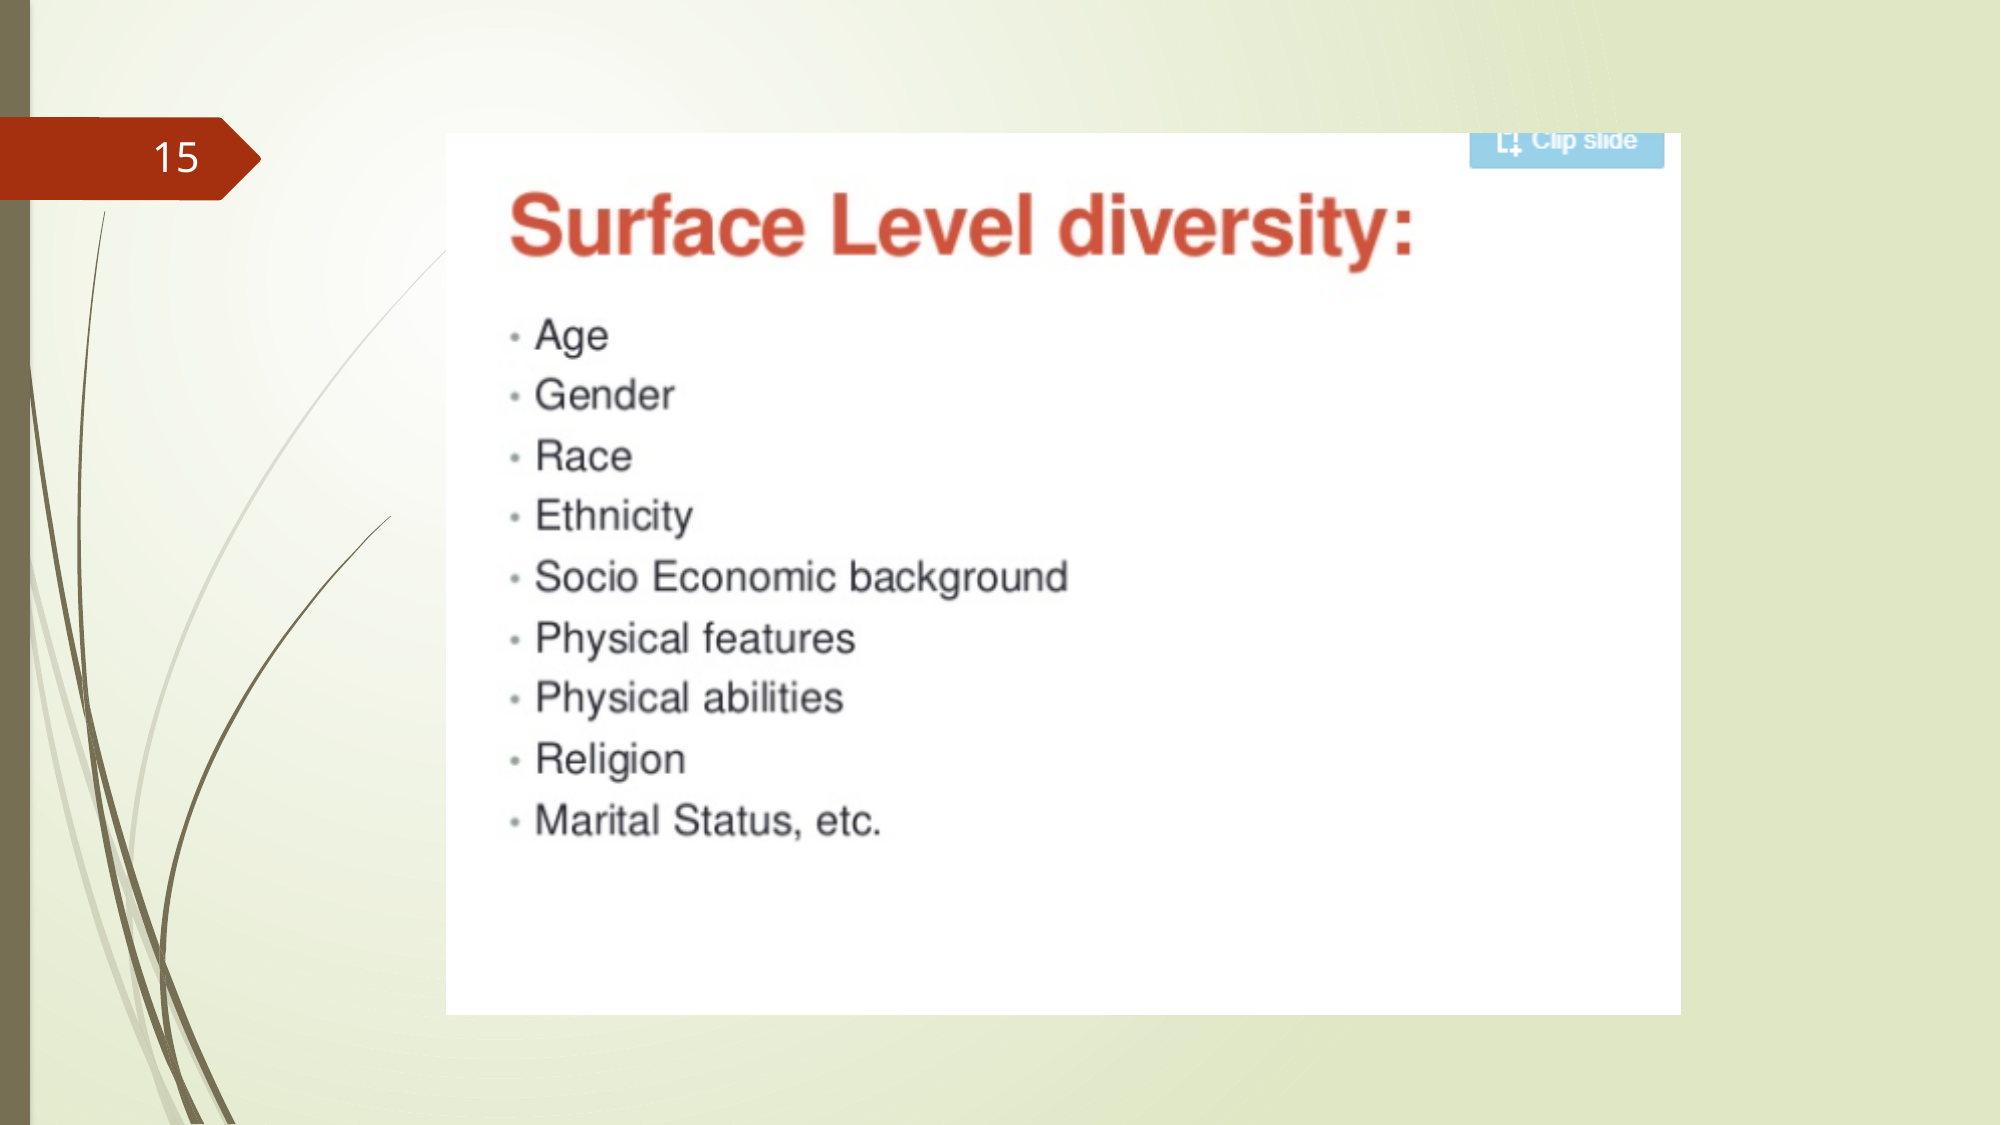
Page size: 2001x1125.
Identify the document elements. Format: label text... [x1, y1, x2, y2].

slide_number 15 [87, 129, 216, 190]
picture [446, 133, 1682, 1015]
